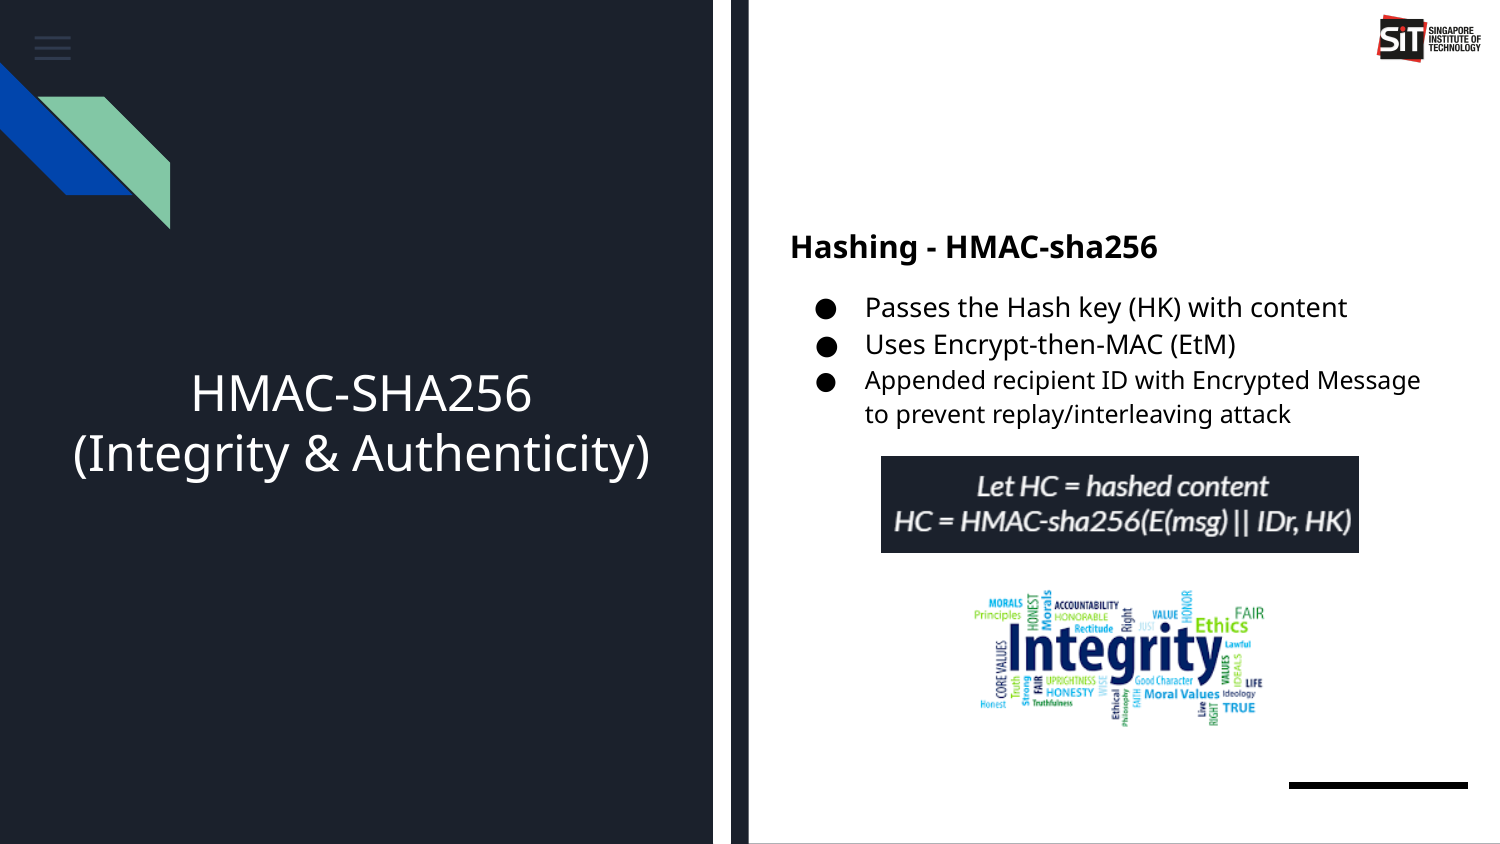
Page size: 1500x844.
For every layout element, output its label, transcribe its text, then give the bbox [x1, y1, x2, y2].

title HMAC-SHA256 (Integrity & Authenticity) [30, 284, 694, 560]
picture [881, 456, 1359, 733]
text_box [1288, 780, 1469, 790]
picture [1360, 0, 1500, 79]
text_box Hashing - HMAC-sha256 Passes the Hash key (HK) with content Uses Encrypt-then-MAC (EtM) Appended recipient ID with Encrypted Message to prevent replay/interleaving attack [775, 206, 1465, 343]
text_box [713, 0, 731, 844]
